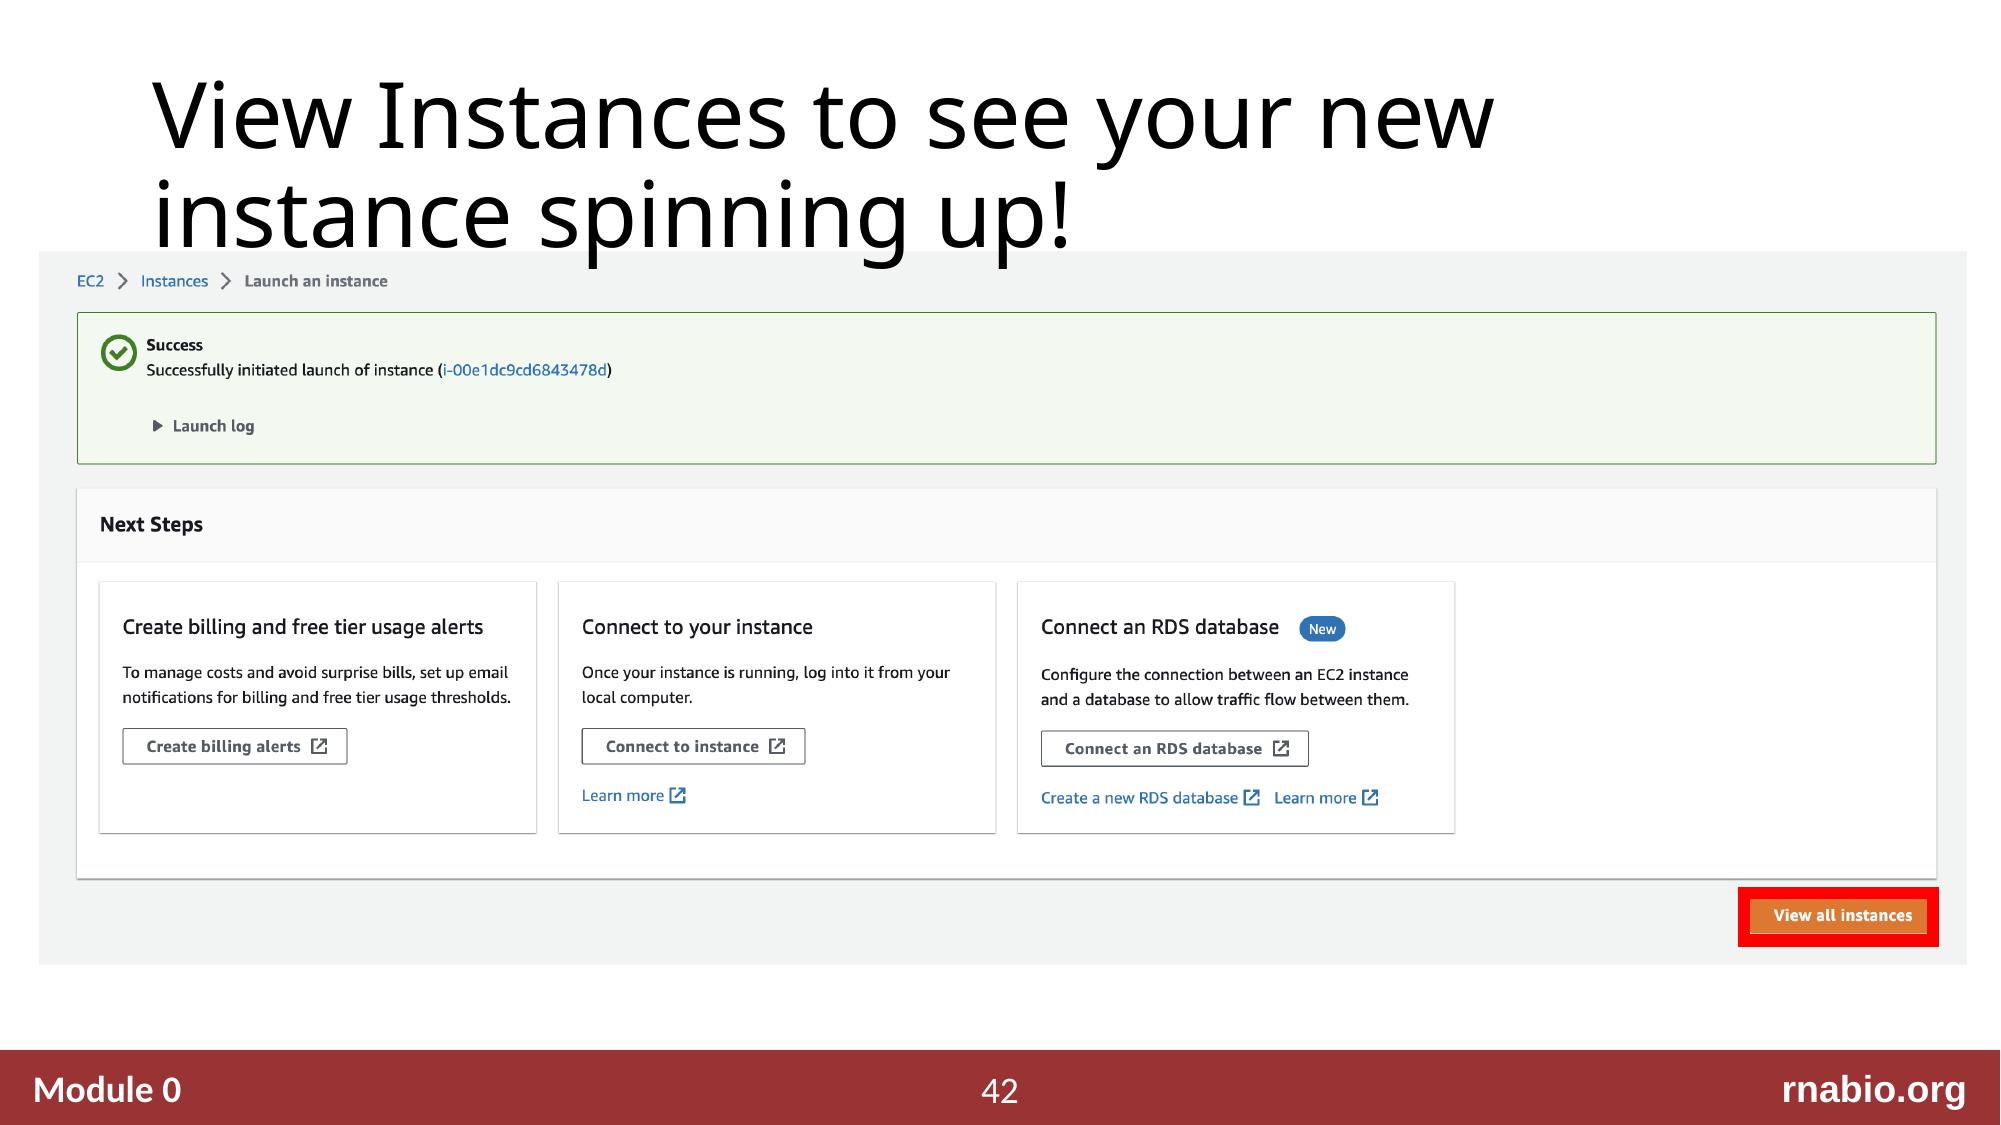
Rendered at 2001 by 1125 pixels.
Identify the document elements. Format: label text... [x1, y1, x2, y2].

title View Instances to see your new instance spinning up! [137, 59, 1863, 251]
picture [39, 251, 1967, 965]
